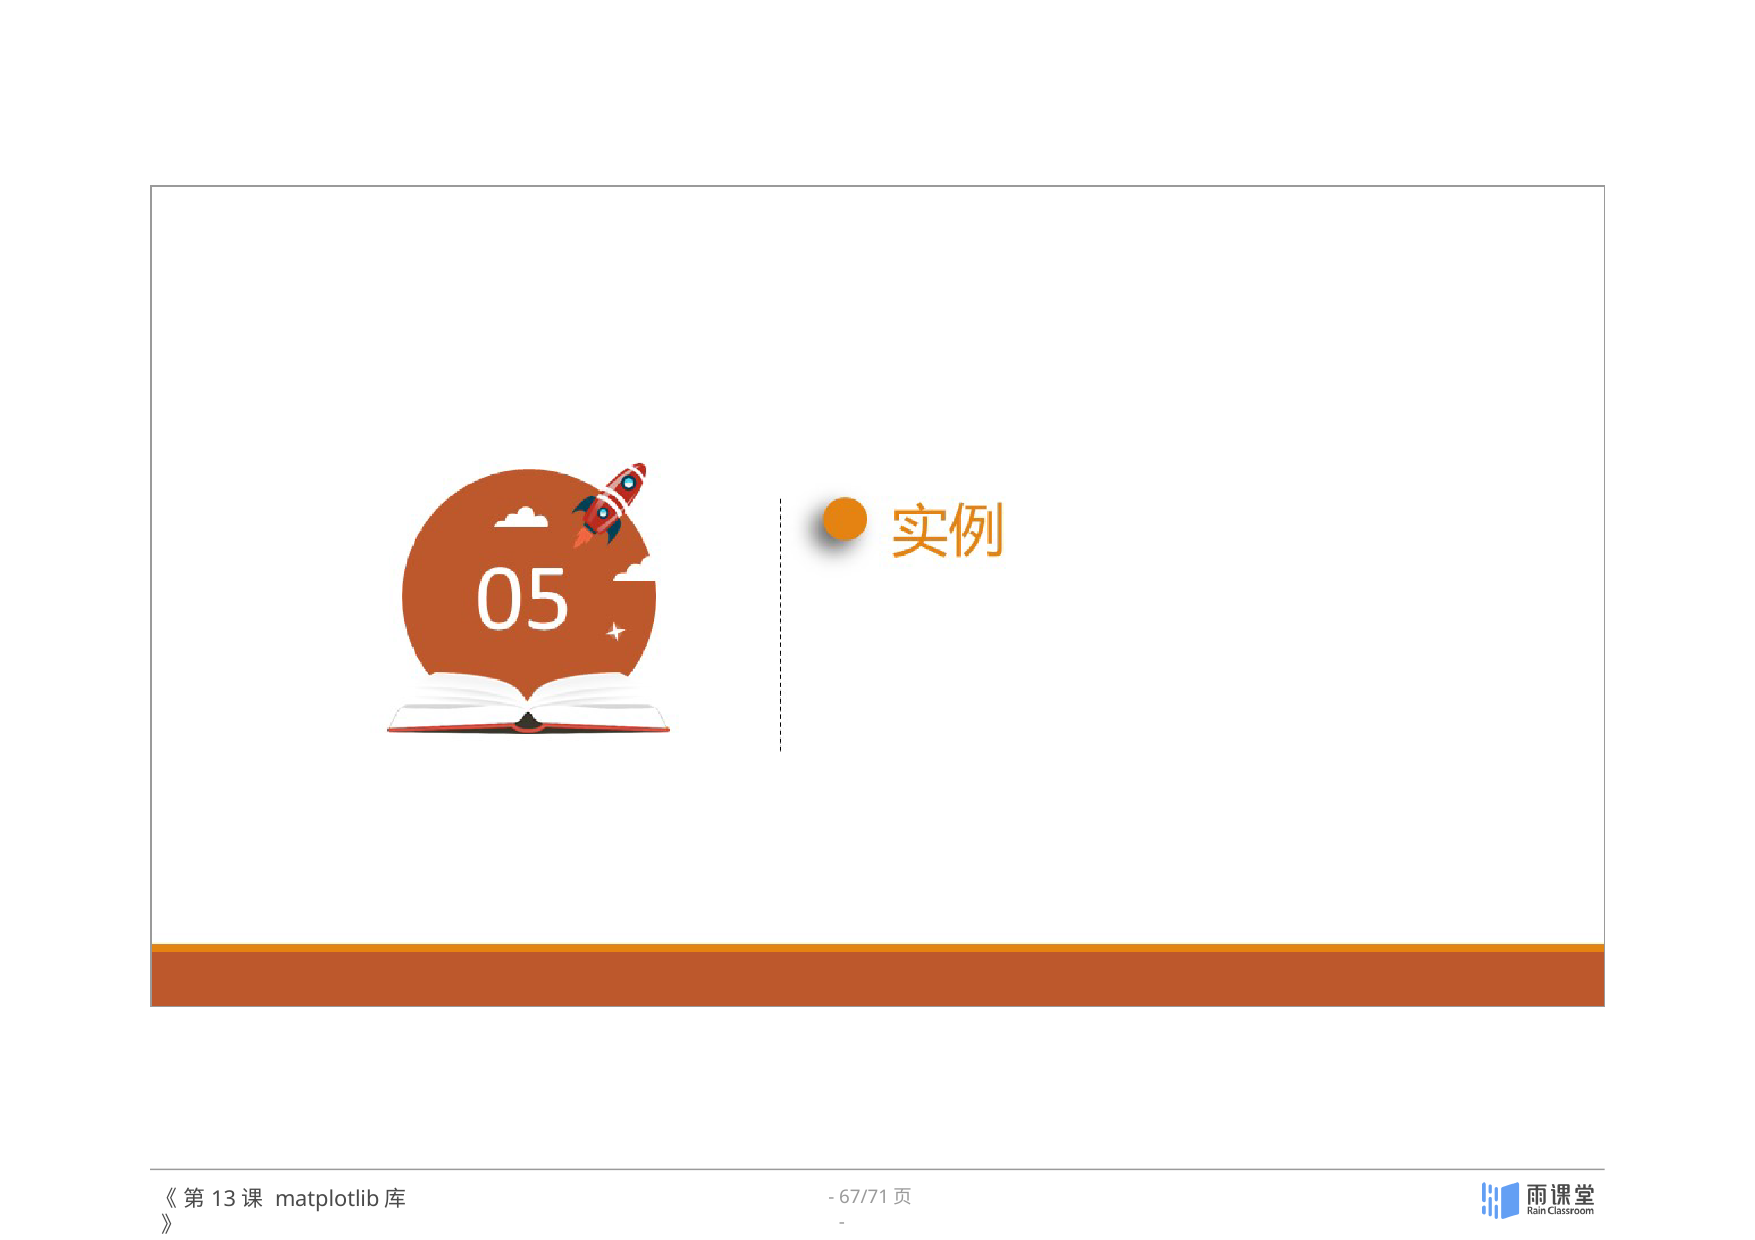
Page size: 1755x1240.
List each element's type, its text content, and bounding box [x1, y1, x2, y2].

picture [1482, 1182, 1594, 1219]
slide_number - 10/71页 - [826, 1181, 929, 1240]
picture [149, 185, 1605, 1007]
footer 《 第13课 matplotlib库 》 [153, 1181, 421, 1240]
